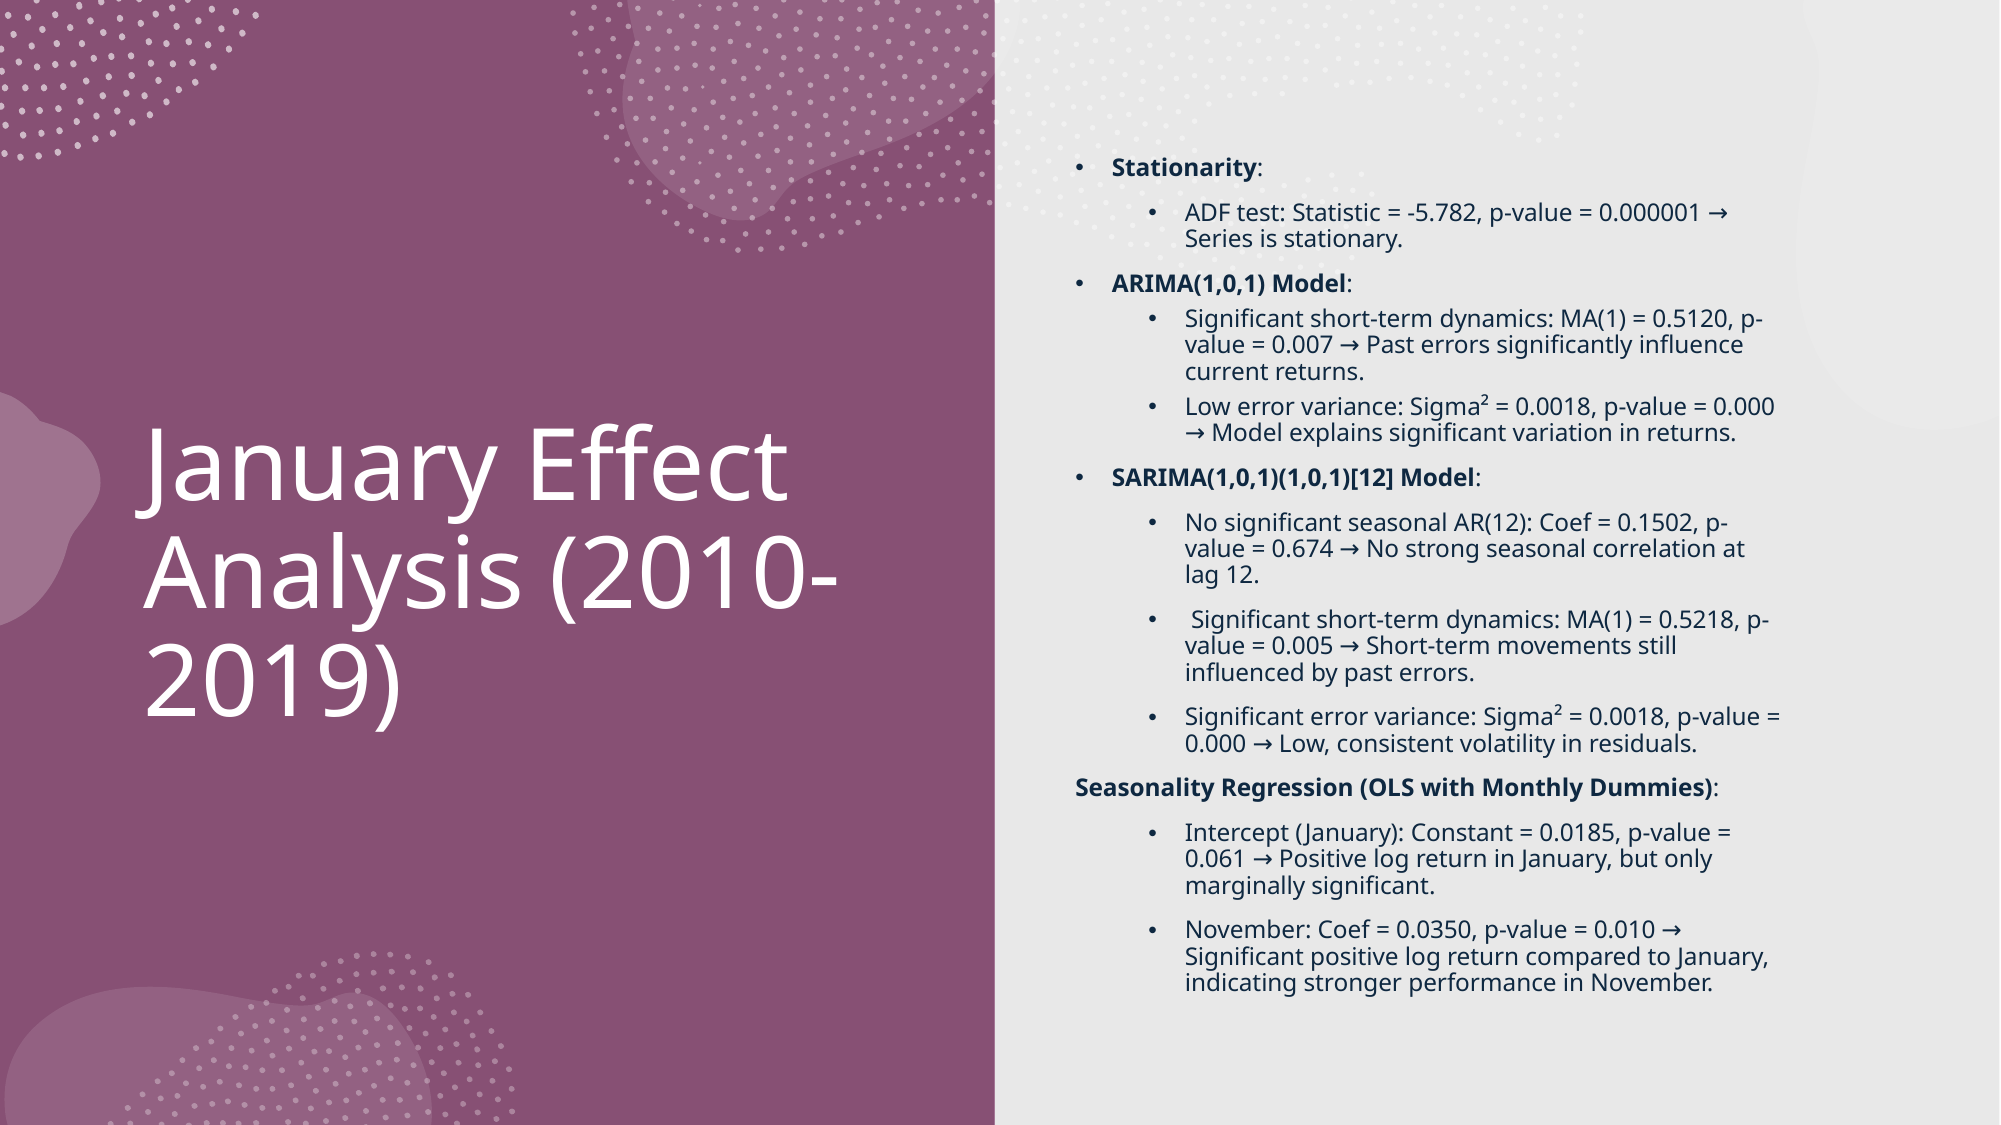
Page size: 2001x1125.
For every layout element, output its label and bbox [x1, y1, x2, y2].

text_box [0, 0, 2000, 1125]
